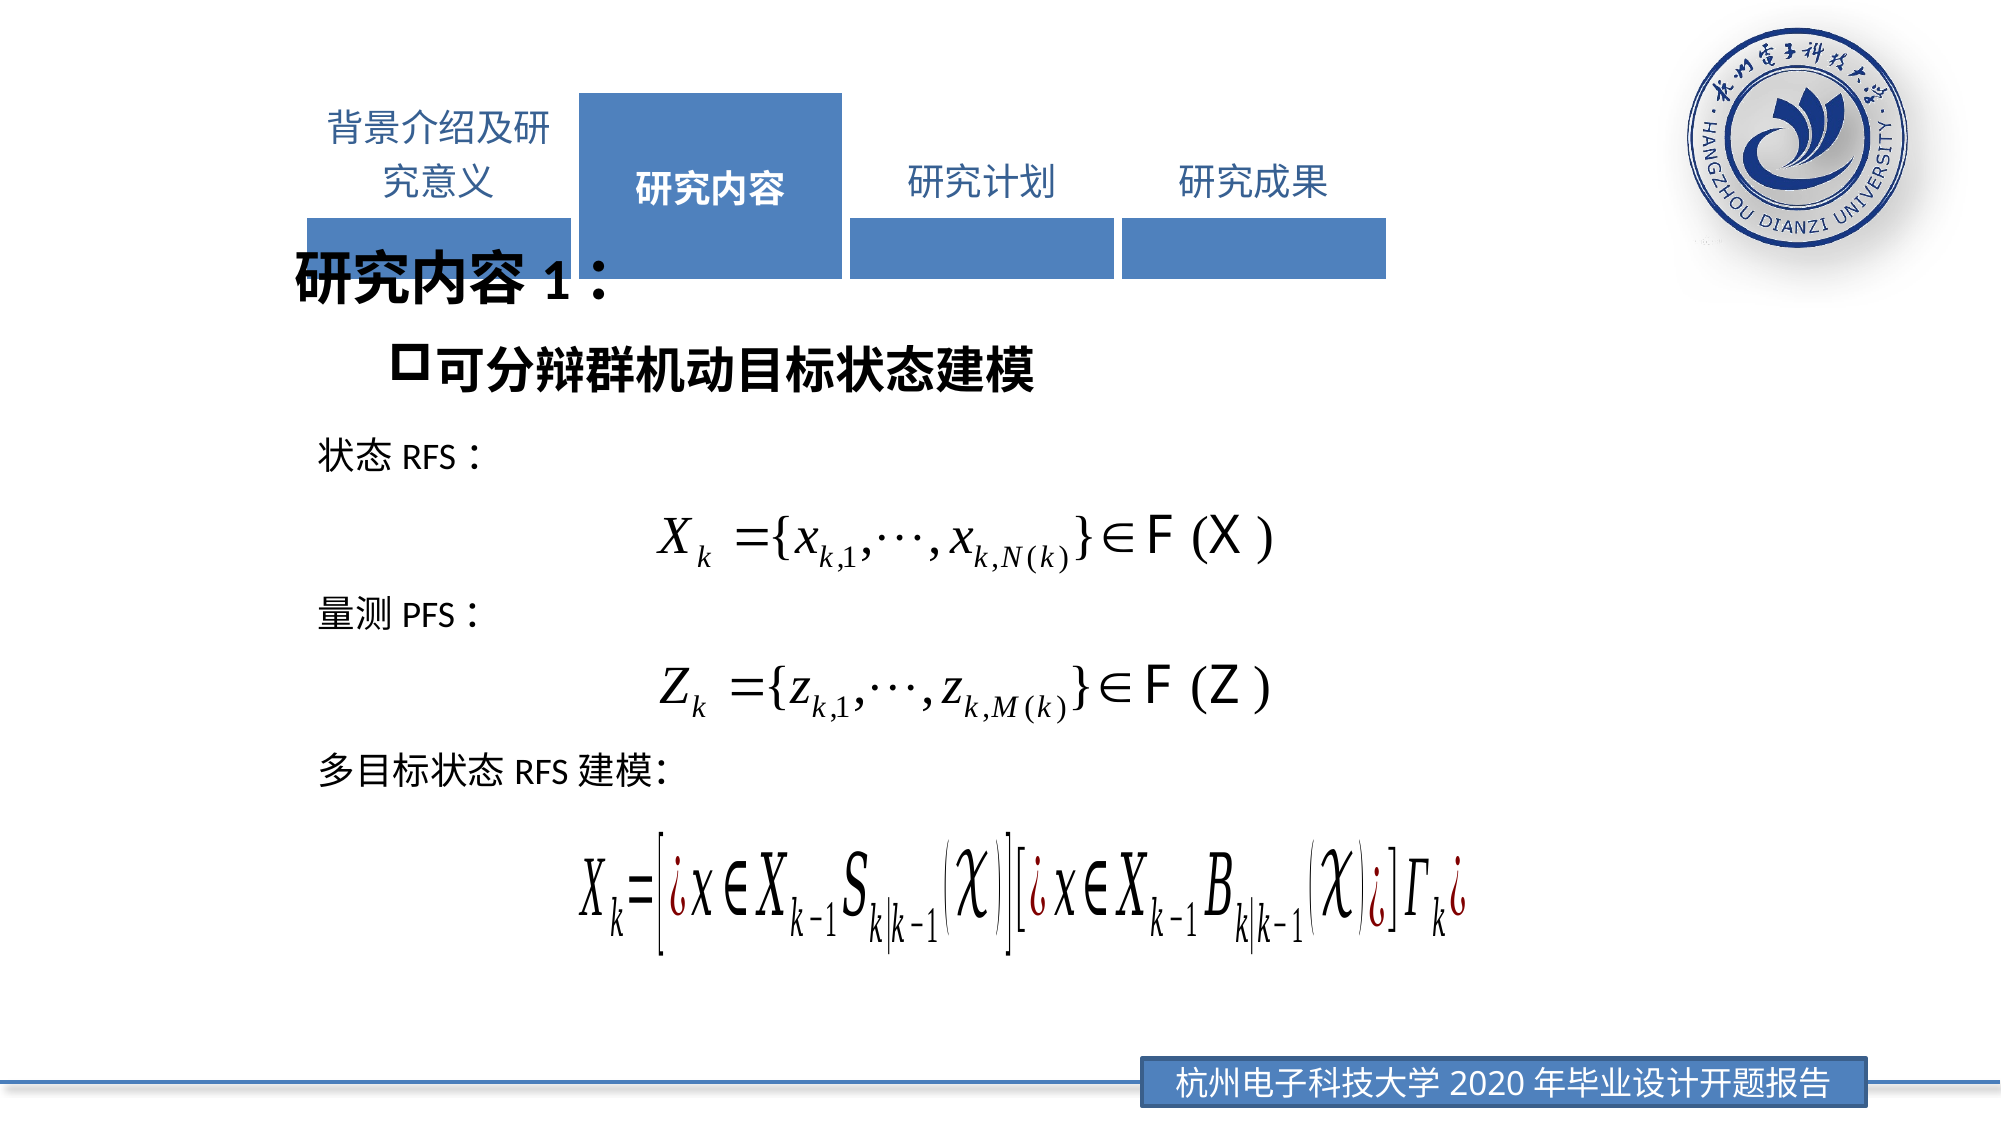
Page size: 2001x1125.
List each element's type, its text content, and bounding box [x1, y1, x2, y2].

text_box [645, 499, 1283, 586]
table_cell [1122, 218, 1386, 233]
text_box 研究内容1： [279, 233, 1554, 369]
text_box 可分辩群机动目标状态建模 [373, 331, 1374, 402]
table_header 研究成果 [1122, 93, 1387, 209]
table_cell [850, 218, 1114, 233]
text_box 状态RFS： 量测PFS： 多目标状态RFS建模： [303, 402, 1578, 868]
table_header 背景介绍及研究意义 [307, 93, 571, 209]
table_header 研究内容 [579, 93, 842, 233]
table_header 研究计划 [850, 93, 1114, 209]
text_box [650, 649, 1283, 736]
table_cell [307, 218, 571, 233]
picture [1679, 19, 1916, 256]
